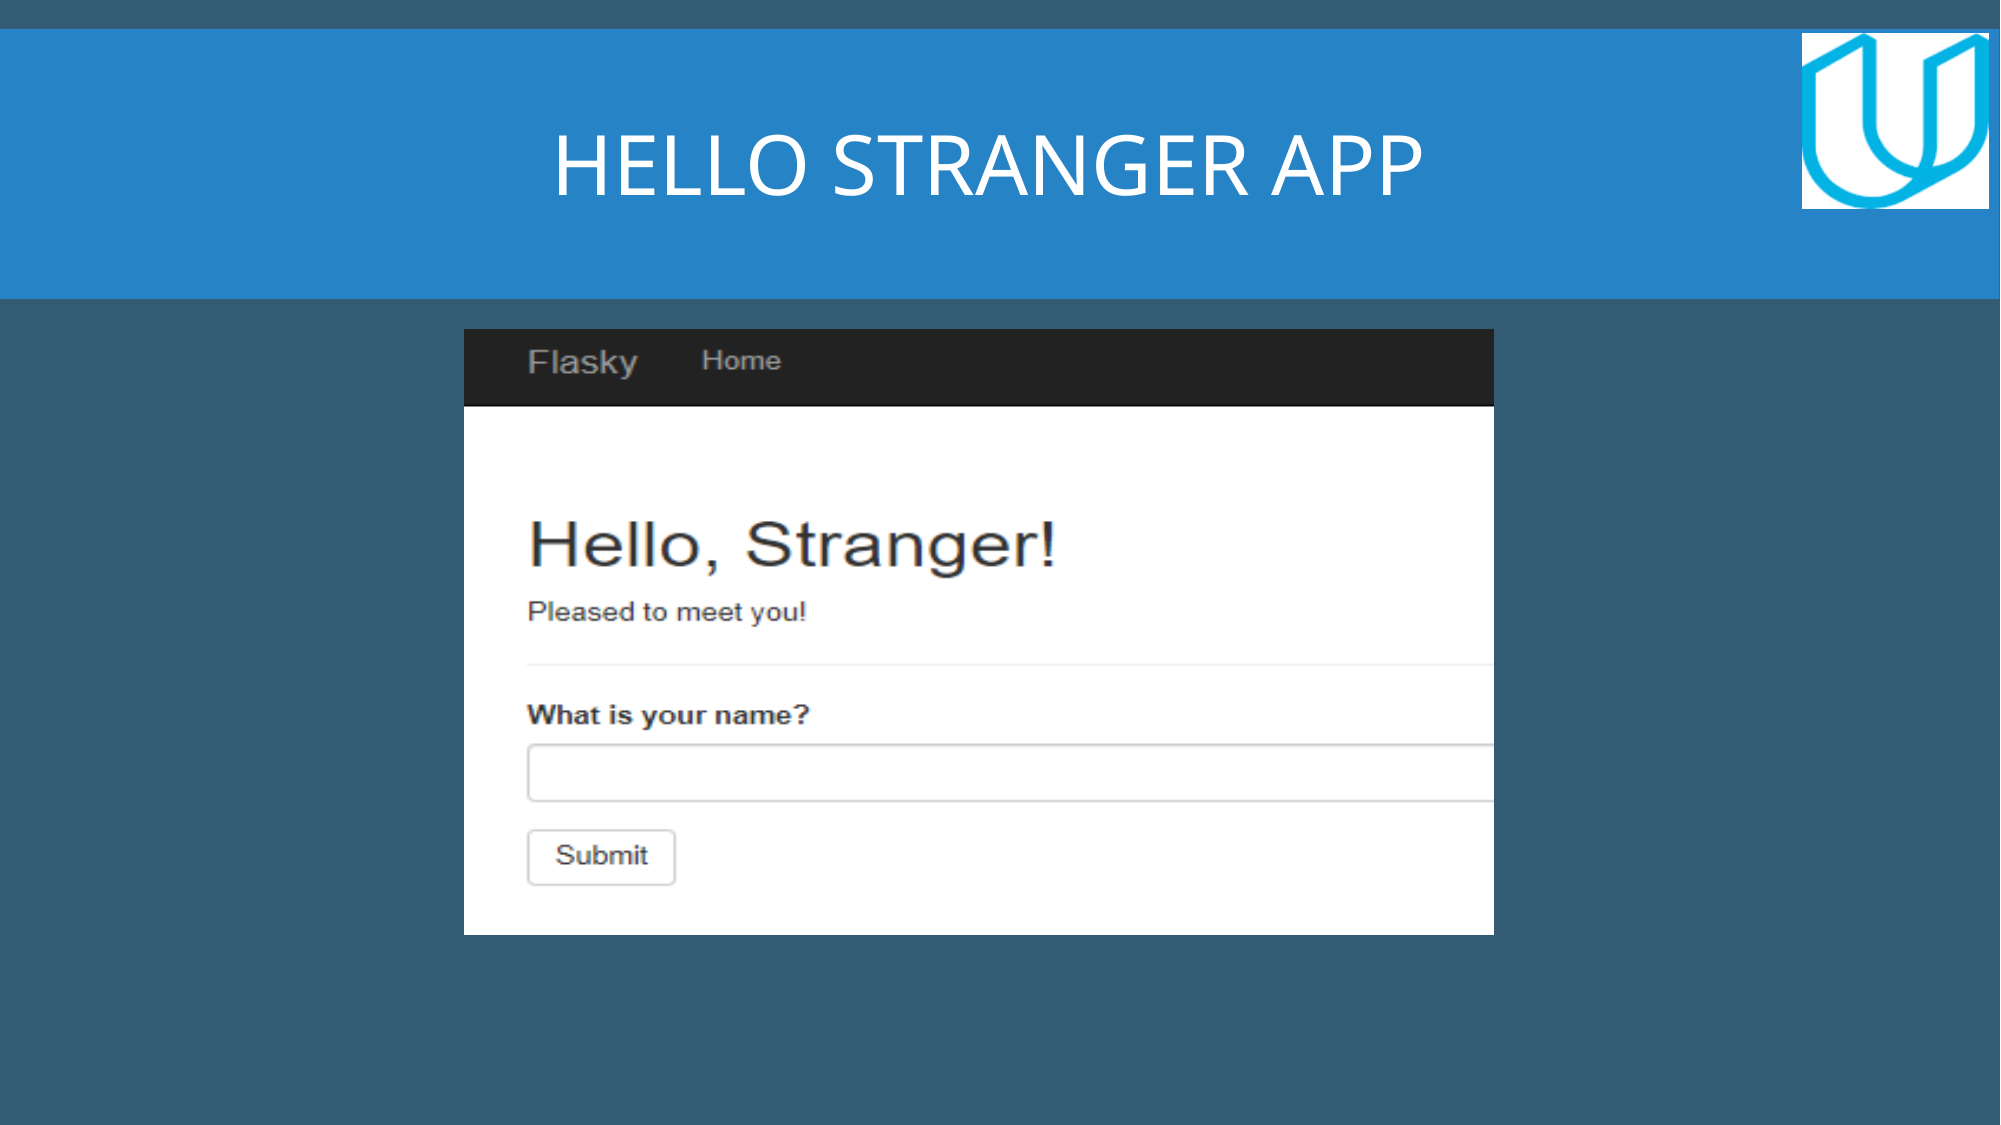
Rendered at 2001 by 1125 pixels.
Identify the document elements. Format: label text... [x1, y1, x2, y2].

picture [1933, 47, 1974, 167]
picture [1816, 47, 1912, 197]
picture [464, 329, 1494, 935]
title Hello stranger app [197, 46, 1803, 295]
picture [1745, 27, 2000, 210]
